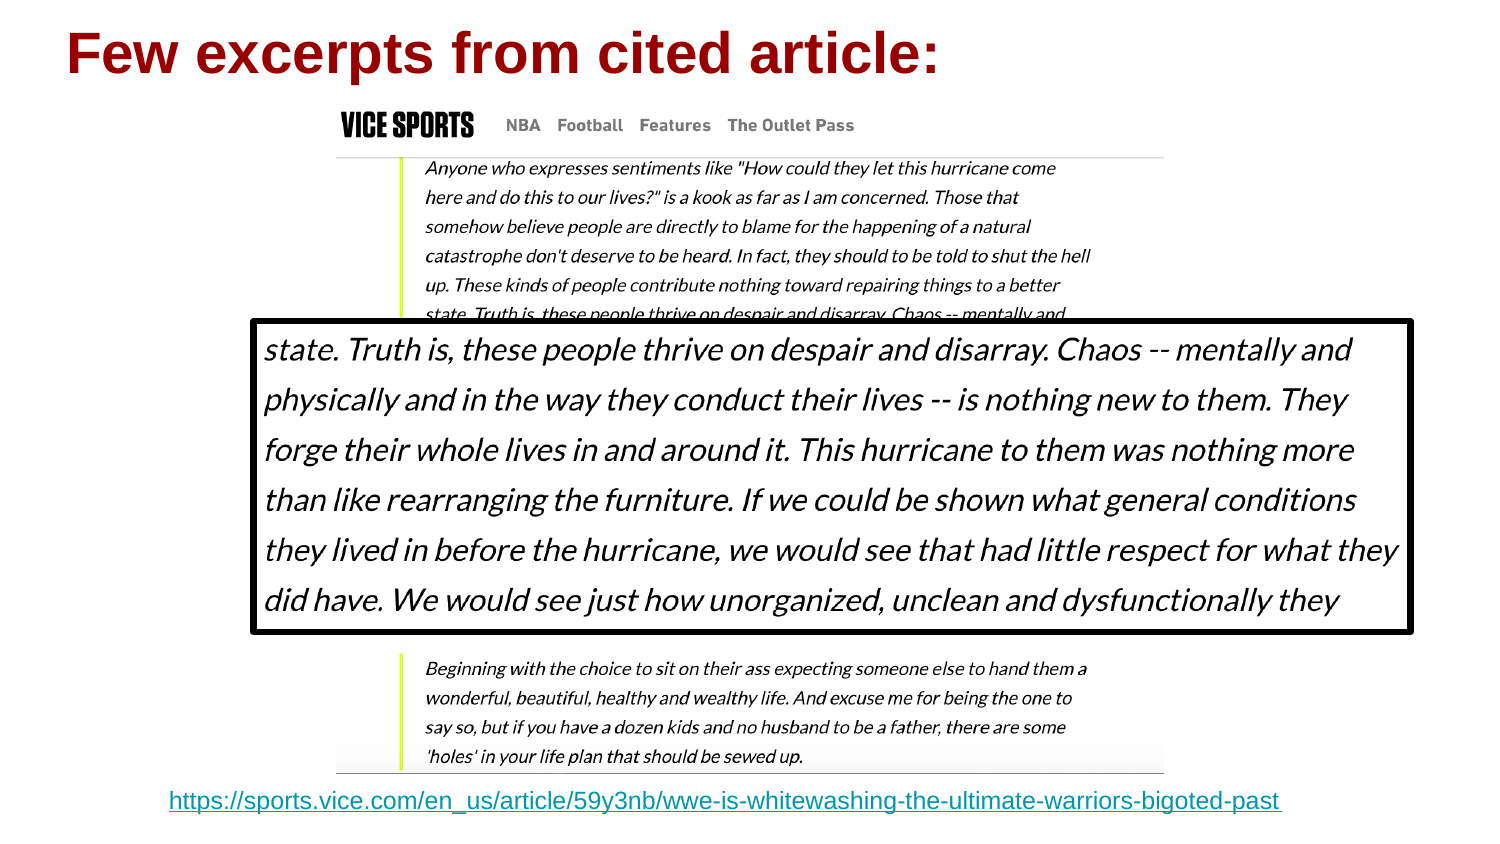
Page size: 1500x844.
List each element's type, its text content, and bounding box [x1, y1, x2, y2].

text_box https://sports.vice.com/en_us/article/59y3nb/wwe-is-whitewashing-the-ultimate-warriors-bigoted-past [43, 769, 1408, 844]
picture [256, 93, 1408, 774]
title Few excerpts from cited article: [51, 0, 1449, 94]
